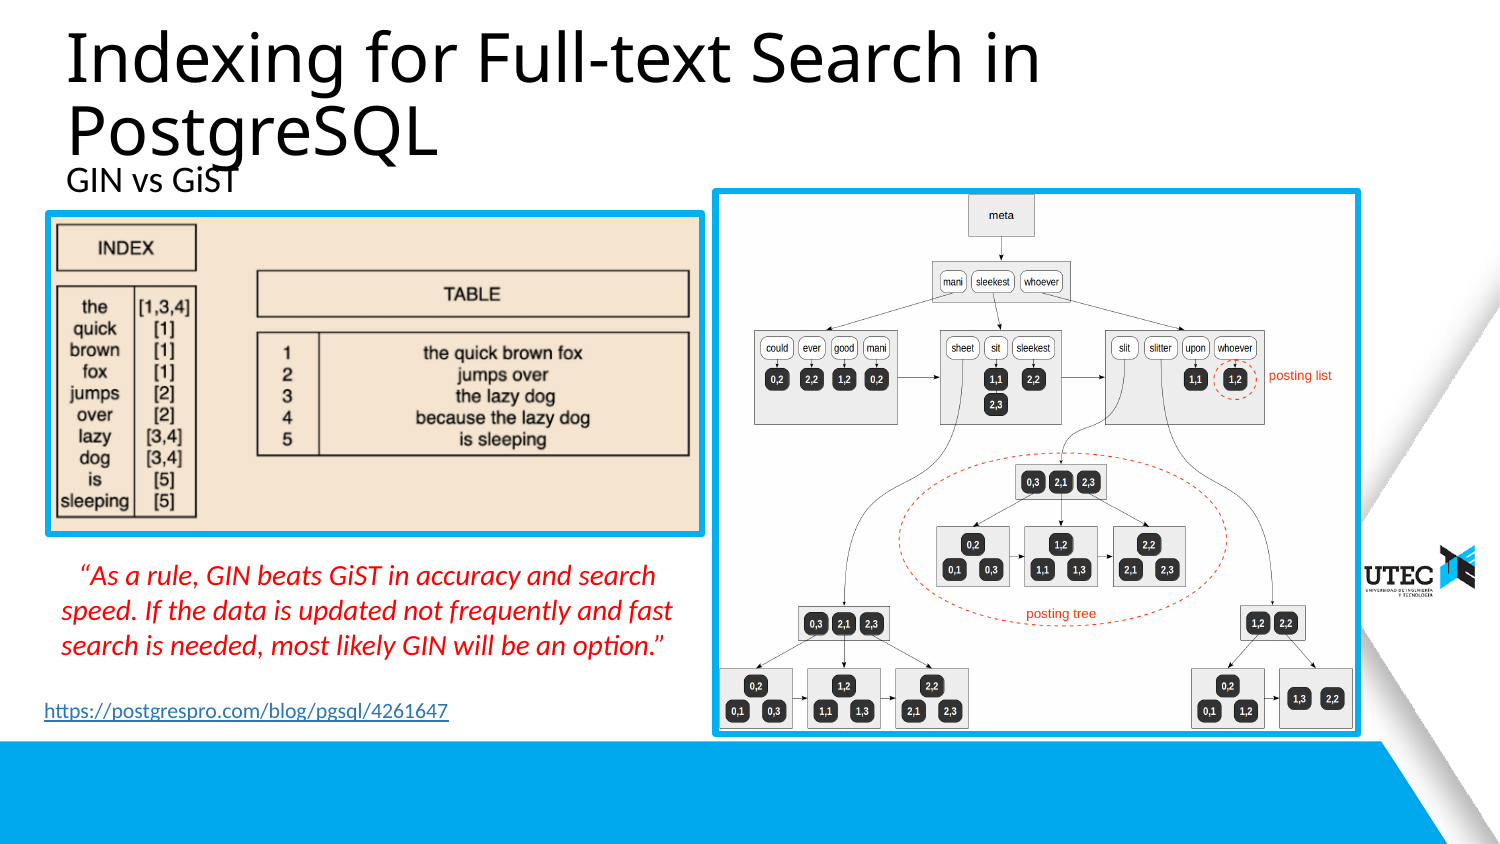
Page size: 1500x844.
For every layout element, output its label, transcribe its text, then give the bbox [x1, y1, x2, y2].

title Indexing for Full-text Search in PostgreSQL [51, 15, 1419, 179]
text_box GIN vs GiST [51, 148, 630, 208]
text_box “As a rule, GIN beats GiST in accuracy and search speed. If the data is updated not frequently and fast search is needed, most likely GIN will be an option.” [43, 549, 691, 669]
text_box https://postgrespro.com/blog/pgsql/4261647 [29, 689, 718, 731]
picture [0, 0, 1500, 844]
